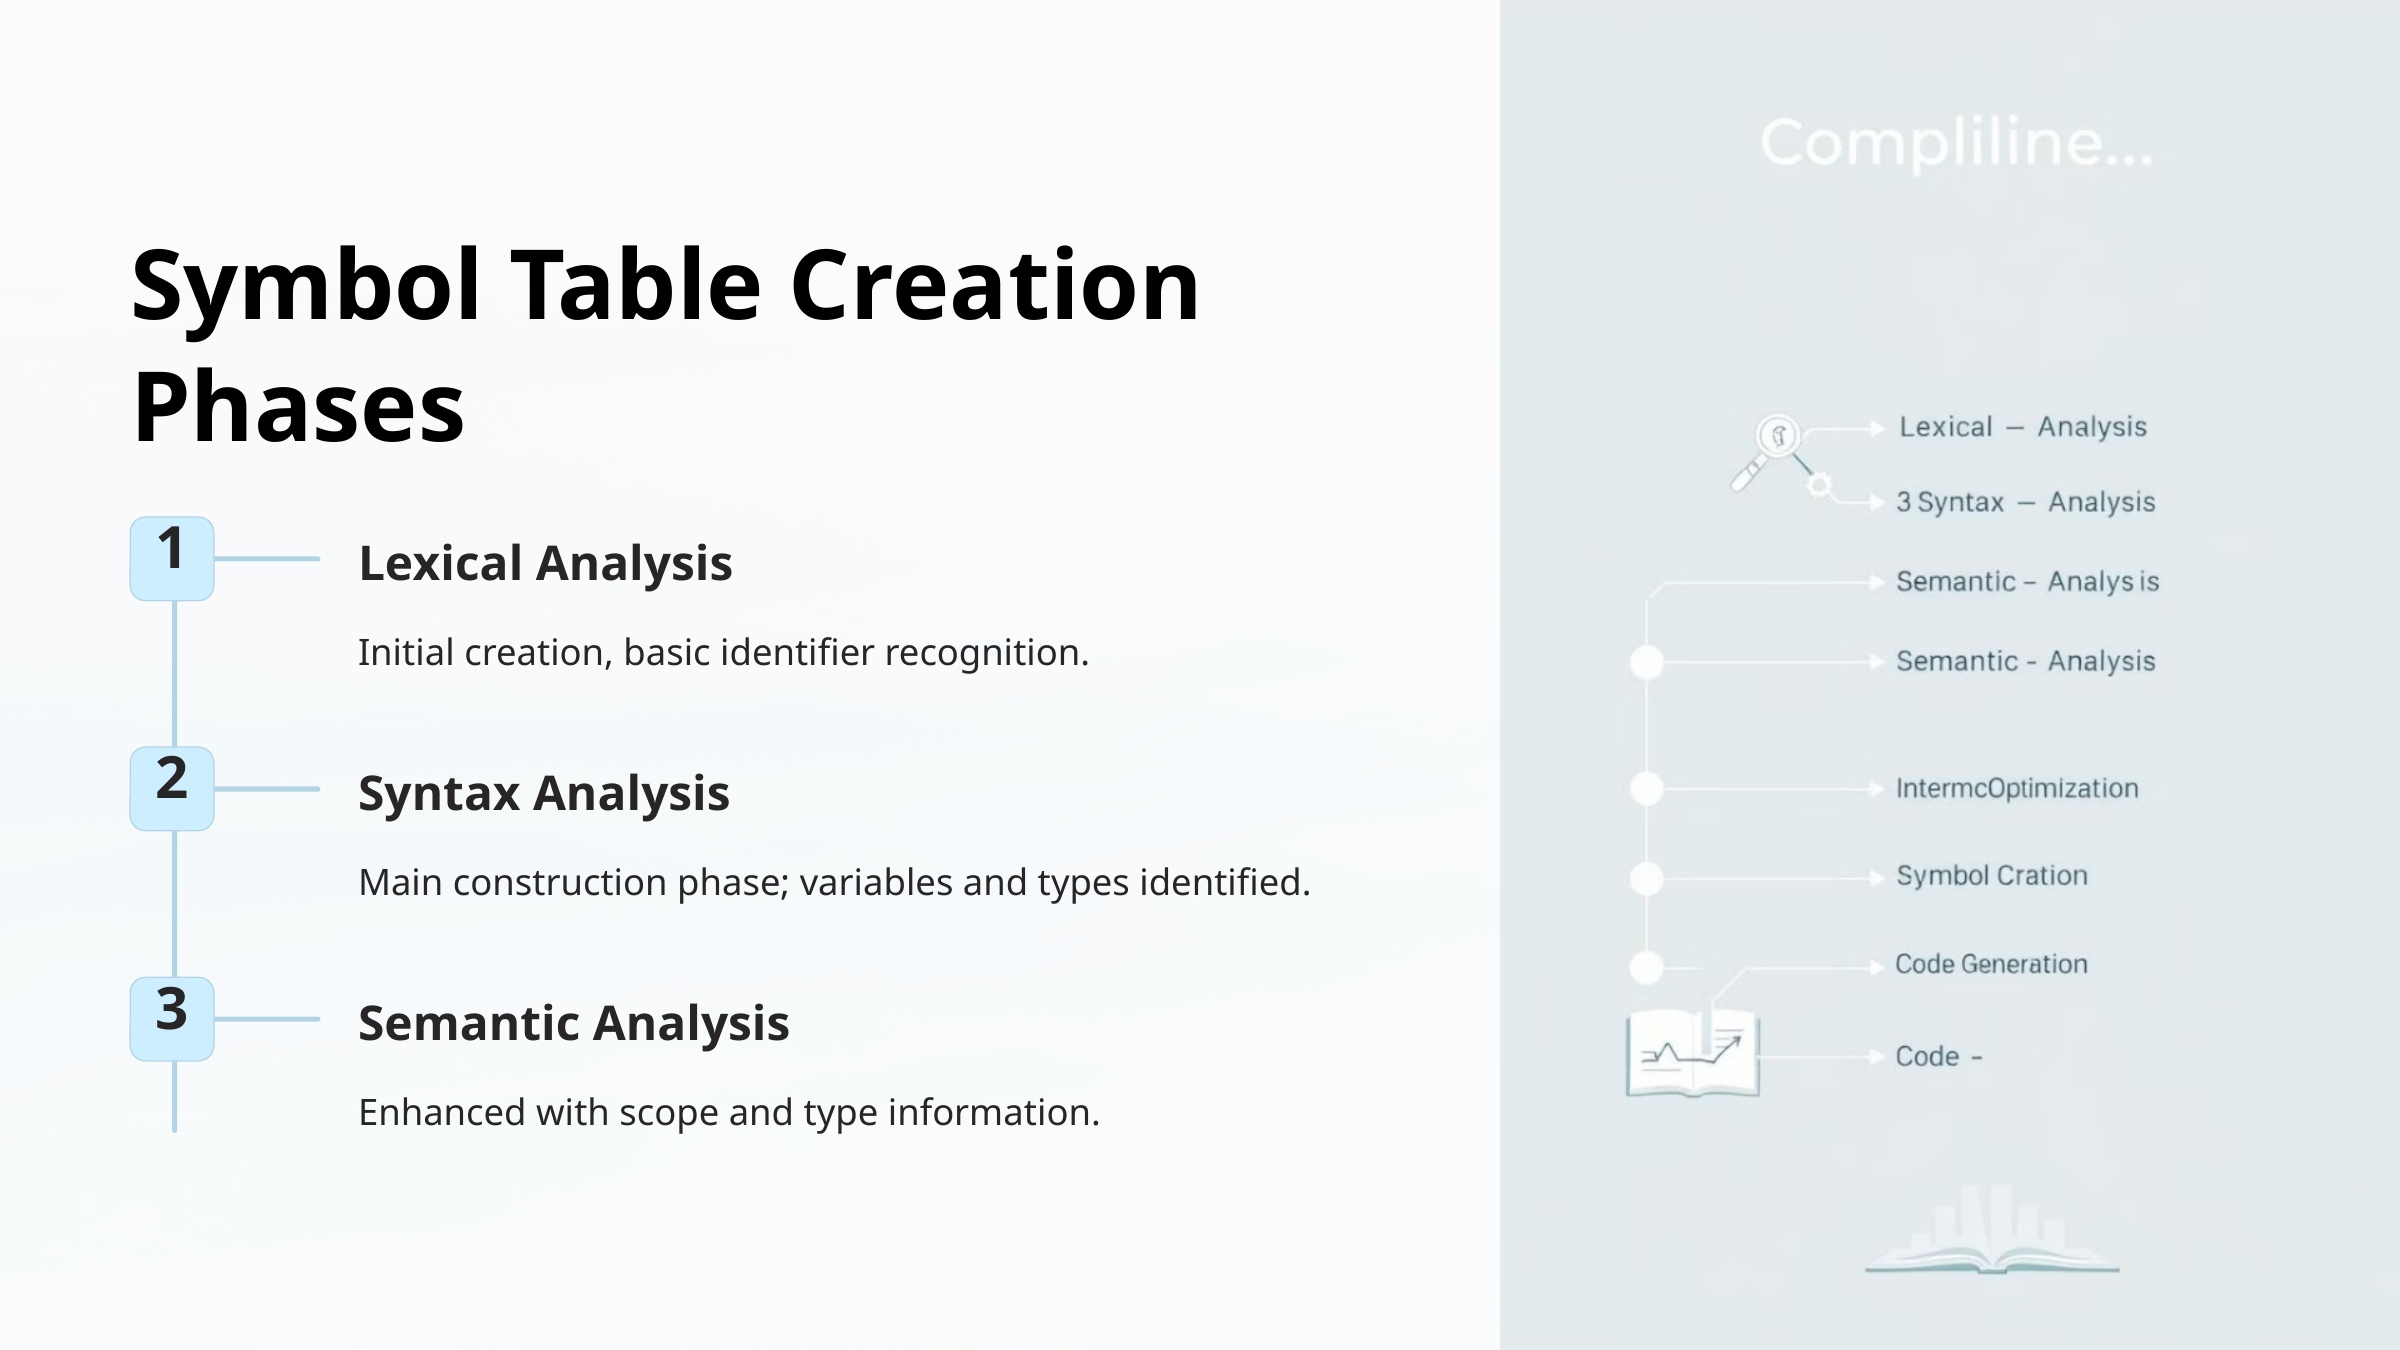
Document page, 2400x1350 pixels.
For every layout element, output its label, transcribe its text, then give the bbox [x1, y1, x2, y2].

text_box [214, 556, 321, 562]
text_box Enhanced with scope and type information. [358, 1073, 1370, 1133]
picture [1499, 0, 2400, 1350]
text_box [214, 1016, 321, 1022]
text_box Symbol Table Creation Phases [130, 217, 1370, 462]
text_box [130, 747, 214, 831]
text_box [172, 1061, 178, 1133]
text_box [172, 601, 178, 747]
text_box [130, 516, 214, 601]
text_box 1 [142, 522, 202, 596]
text_box Initial creation, basic identifier recognition. [358, 613, 1370, 673]
text_box 3 [142, 982, 202, 1056]
text_box [214, 786, 321, 792]
text_box 2 [142, 752, 202, 826]
text_box Main construction phase; variables and types identified. [358, 843, 1370, 903]
text_box Syntax Analysis [358, 759, 847, 821]
text_box Semantic Analysis [358, 989, 847, 1051]
text_box [130, 977, 214, 1061]
text_box Lexical Analysis [358, 529, 847, 591]
text_box [172, 831, 178, 977]
